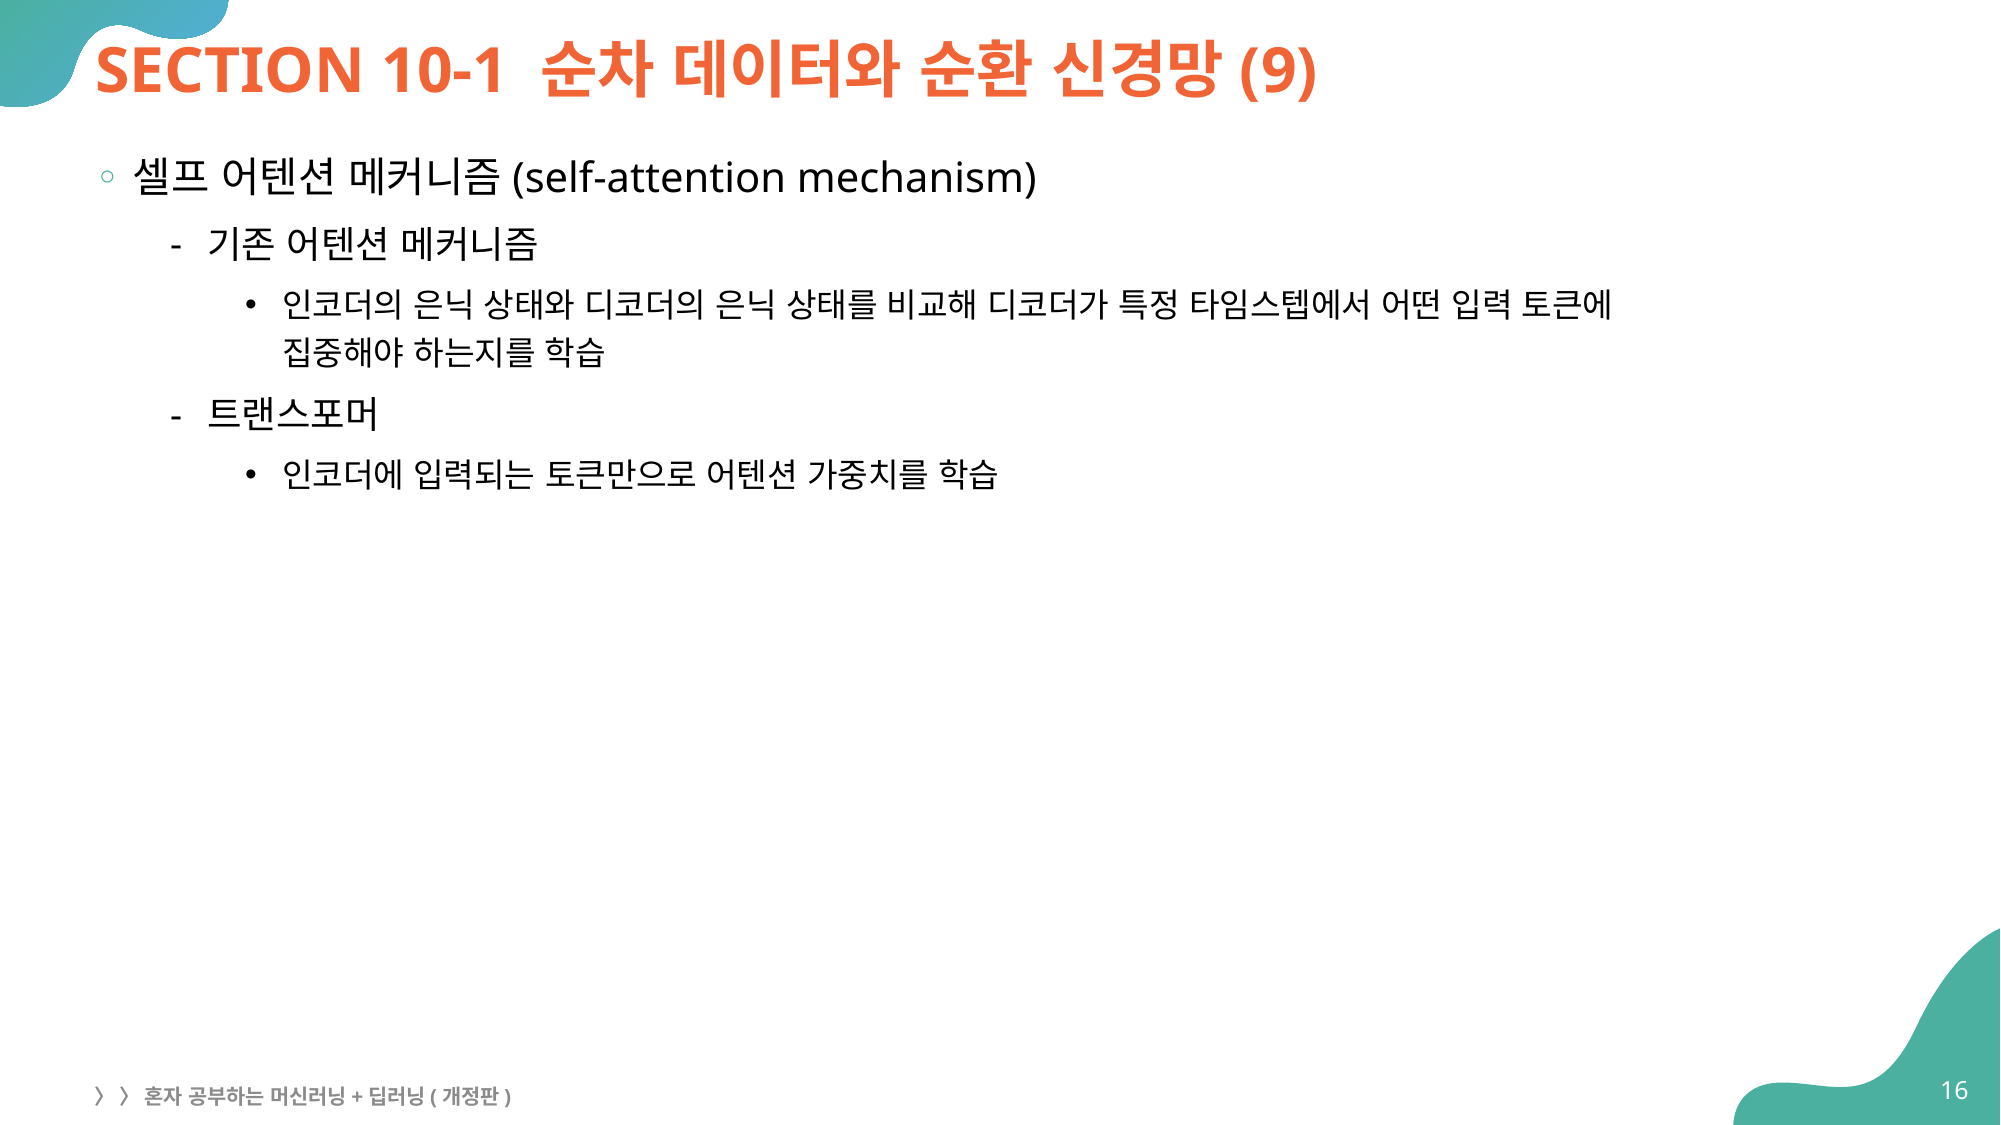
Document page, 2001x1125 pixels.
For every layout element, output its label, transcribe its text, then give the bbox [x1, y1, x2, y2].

list 셀프 어텐션 메커니즘(self-attention mechanism) 기존 어텐션 메커니즘 인코더의 은닉 상태와 디코더의 은닉 상태를 비교해 디코더가 특정 타임스텝에서 어떤 입력 토큰에 집중해야 하는지를 학습 트랜스포머 인코더에 입력되는 토큰만으로 어텐션 가중치를 학습 [79, 133, 1964, 910]
slide_number 16 [1917, 1061, 1984, 1122]
title SECTION 10-1 순차 데이터와 순환 신경망(9) [79, 17, 1931, 128]
footer 〉 〉 혼자 공부하는 머신러닝+딥러닝(개정판) [79, 1078, 755, 1114]
